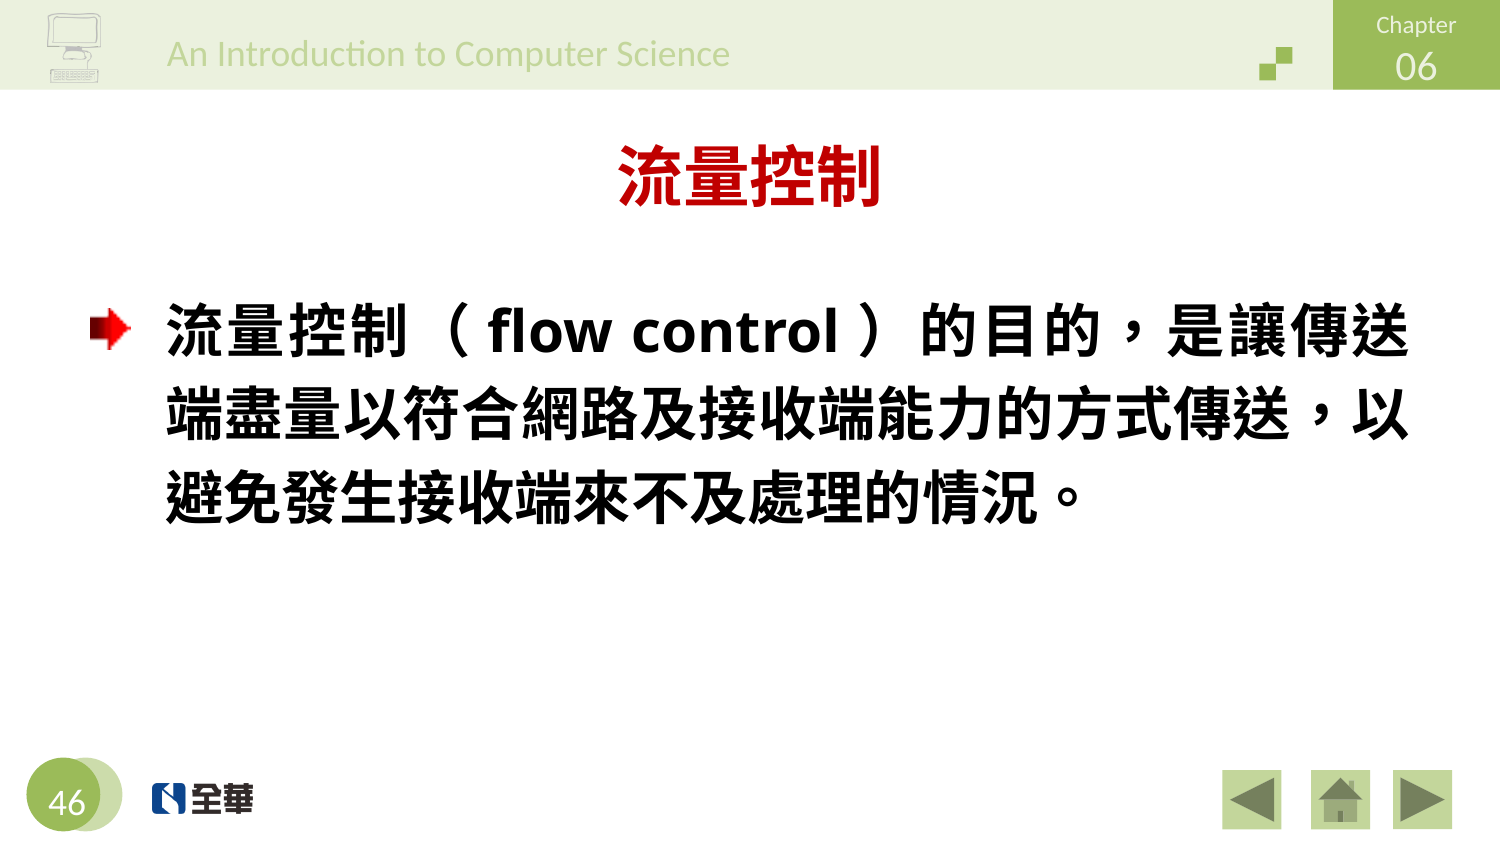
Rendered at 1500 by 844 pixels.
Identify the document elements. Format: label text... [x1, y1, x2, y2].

picture [47, 13, 101, 83]
list 流量控制（flow control）的目的，是讓傳送端盡量以符合網路及接收端能力的方式傳送，以避免發生接收端來不及處理的情況。 [75, 272, 1425, 754]
picture [152, 783, 253, 814]
picture [90, 308, 131, 350]
title 流量控制 [75, 104, 1425, 245]
